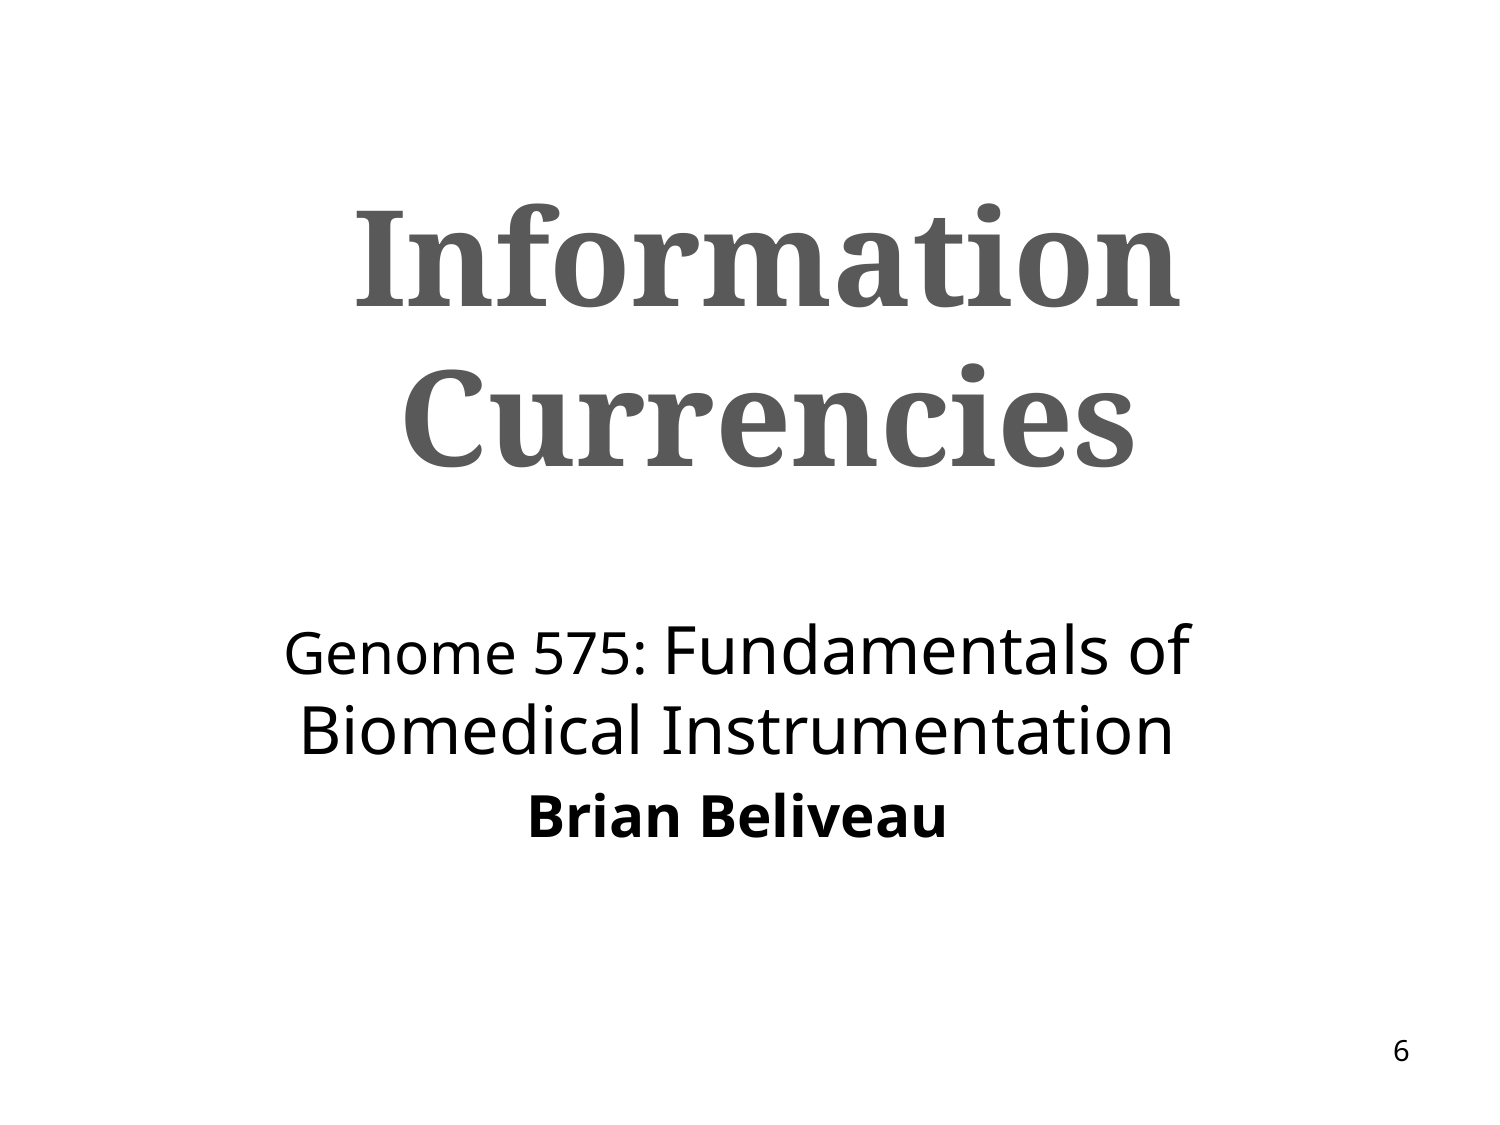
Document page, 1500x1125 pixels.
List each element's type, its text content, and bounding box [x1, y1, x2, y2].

title Information Currencies [87, 212, 1451, 454]
slide_number 6 [1074, 1024, 1426, 1103]
subtitle Genome 575: Fundamentals of Biomedical Instrumentation Brian Beliveau [124, 599, 1351, 888]
